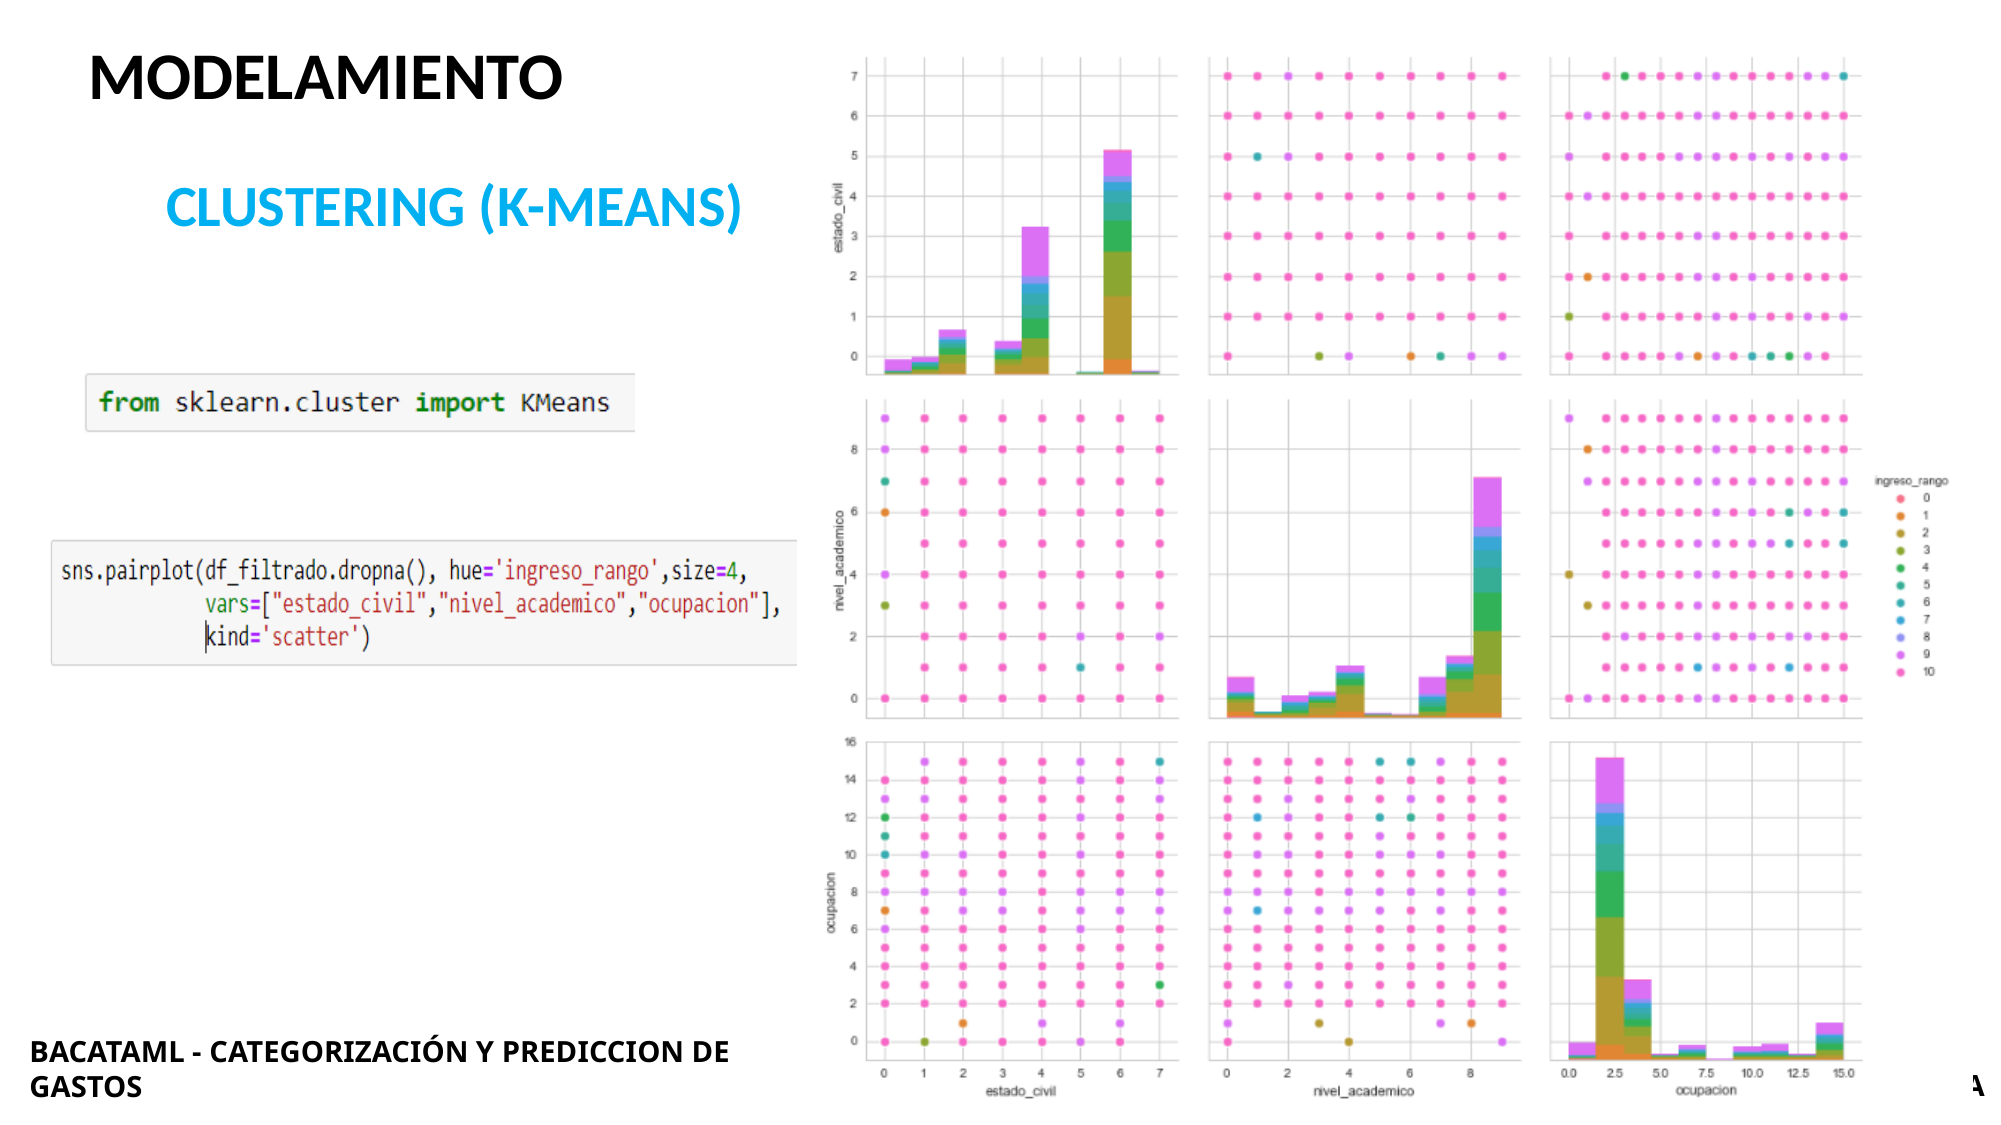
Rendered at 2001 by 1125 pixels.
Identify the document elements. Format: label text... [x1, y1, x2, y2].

text_box CLUSTERING (K-MEANS) [76, 160, 804, 246]
picture [811, 44, 1973, 1109]
text_box BACATAML - CATEGORIZACIÓN Y PREDICCION DE GASTOS [14, 1026, 812, 1112]
picture [44, 537, 797, 674]
picture [76, 364, 635, 445]
text_box DATATON BANCOLOMBIA [1569, 1059, 2000, 1110]
text_box MODELAMIENTO [44, 26, 608, 121]
